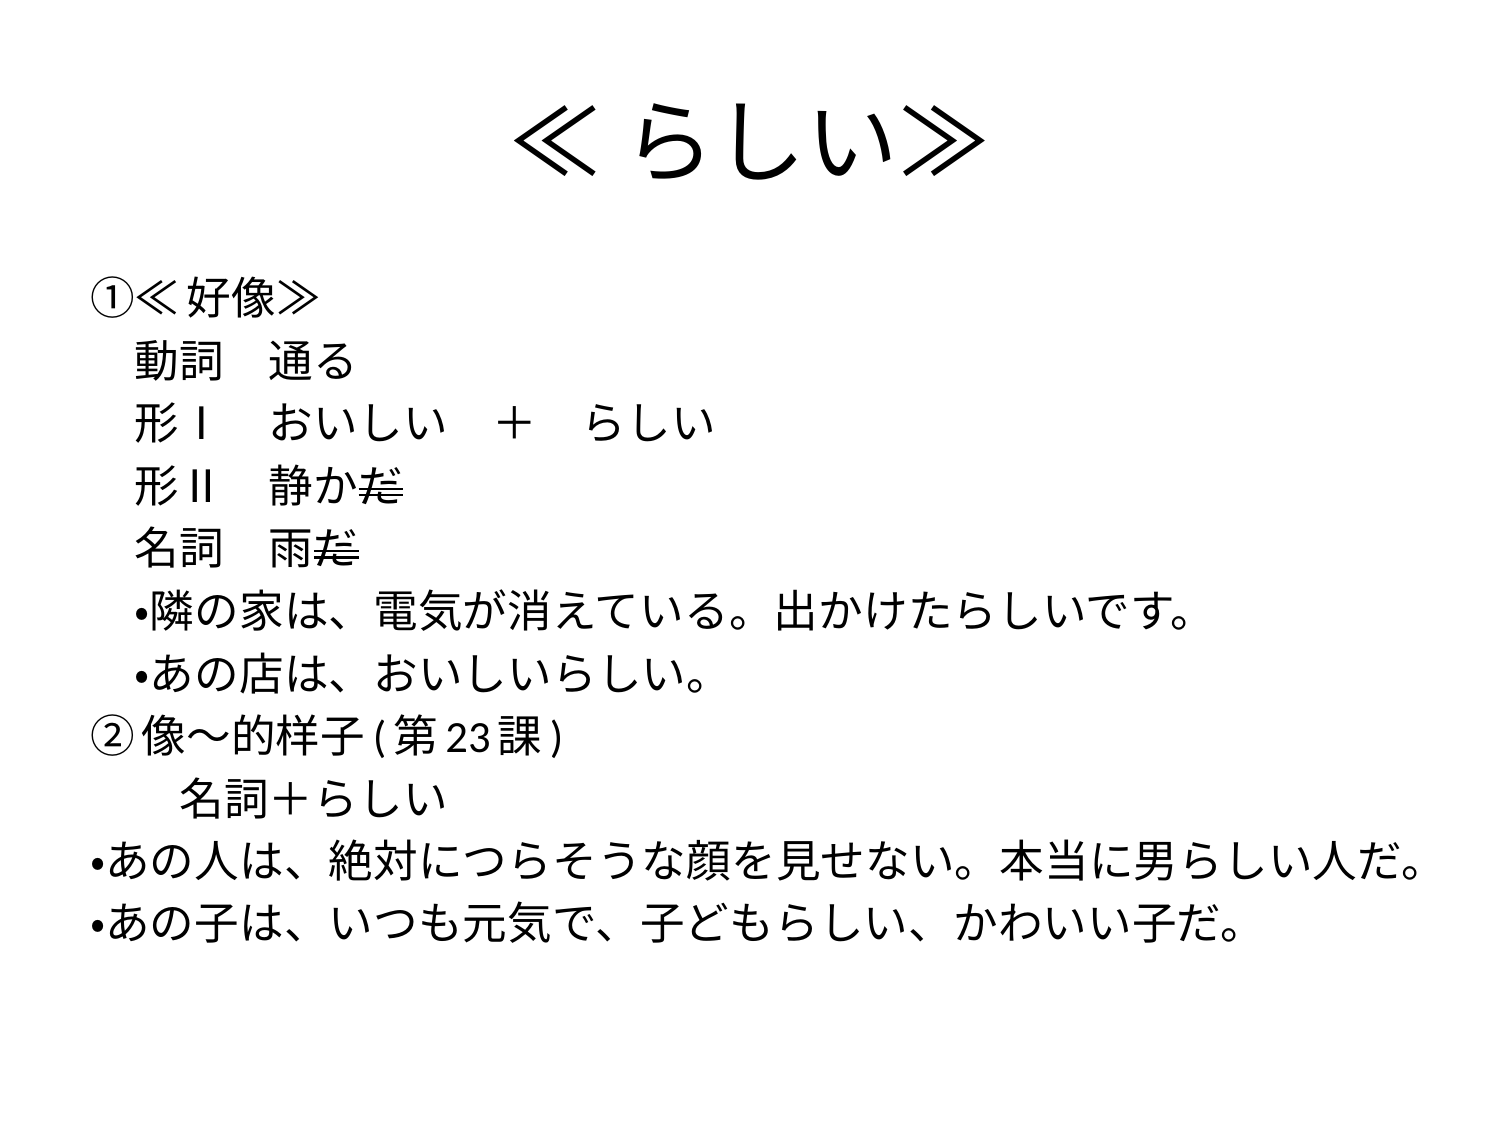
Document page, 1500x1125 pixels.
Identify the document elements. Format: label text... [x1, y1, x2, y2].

list ①≪好像≫ 動詞 通る 形Ⅰ おいしい ＋ らしい 形Ⅱ 静かだ 名詞 雨だ ・隣の家は、電気が消えている。出かけたらしいです。 ・あの店は、おいしいらしい。 ②像～的样子(第23課) 名詞＋らしい ・あの人は、絶対につらそうな顔を見せない。本当に男らしい人だ。 ・あの子は、いつも元気で、子どもらしい、かわいい子だ。 [75, 262, 1425, 1005]
title ≪らしい≫ [75, 45, 1425, 233]
